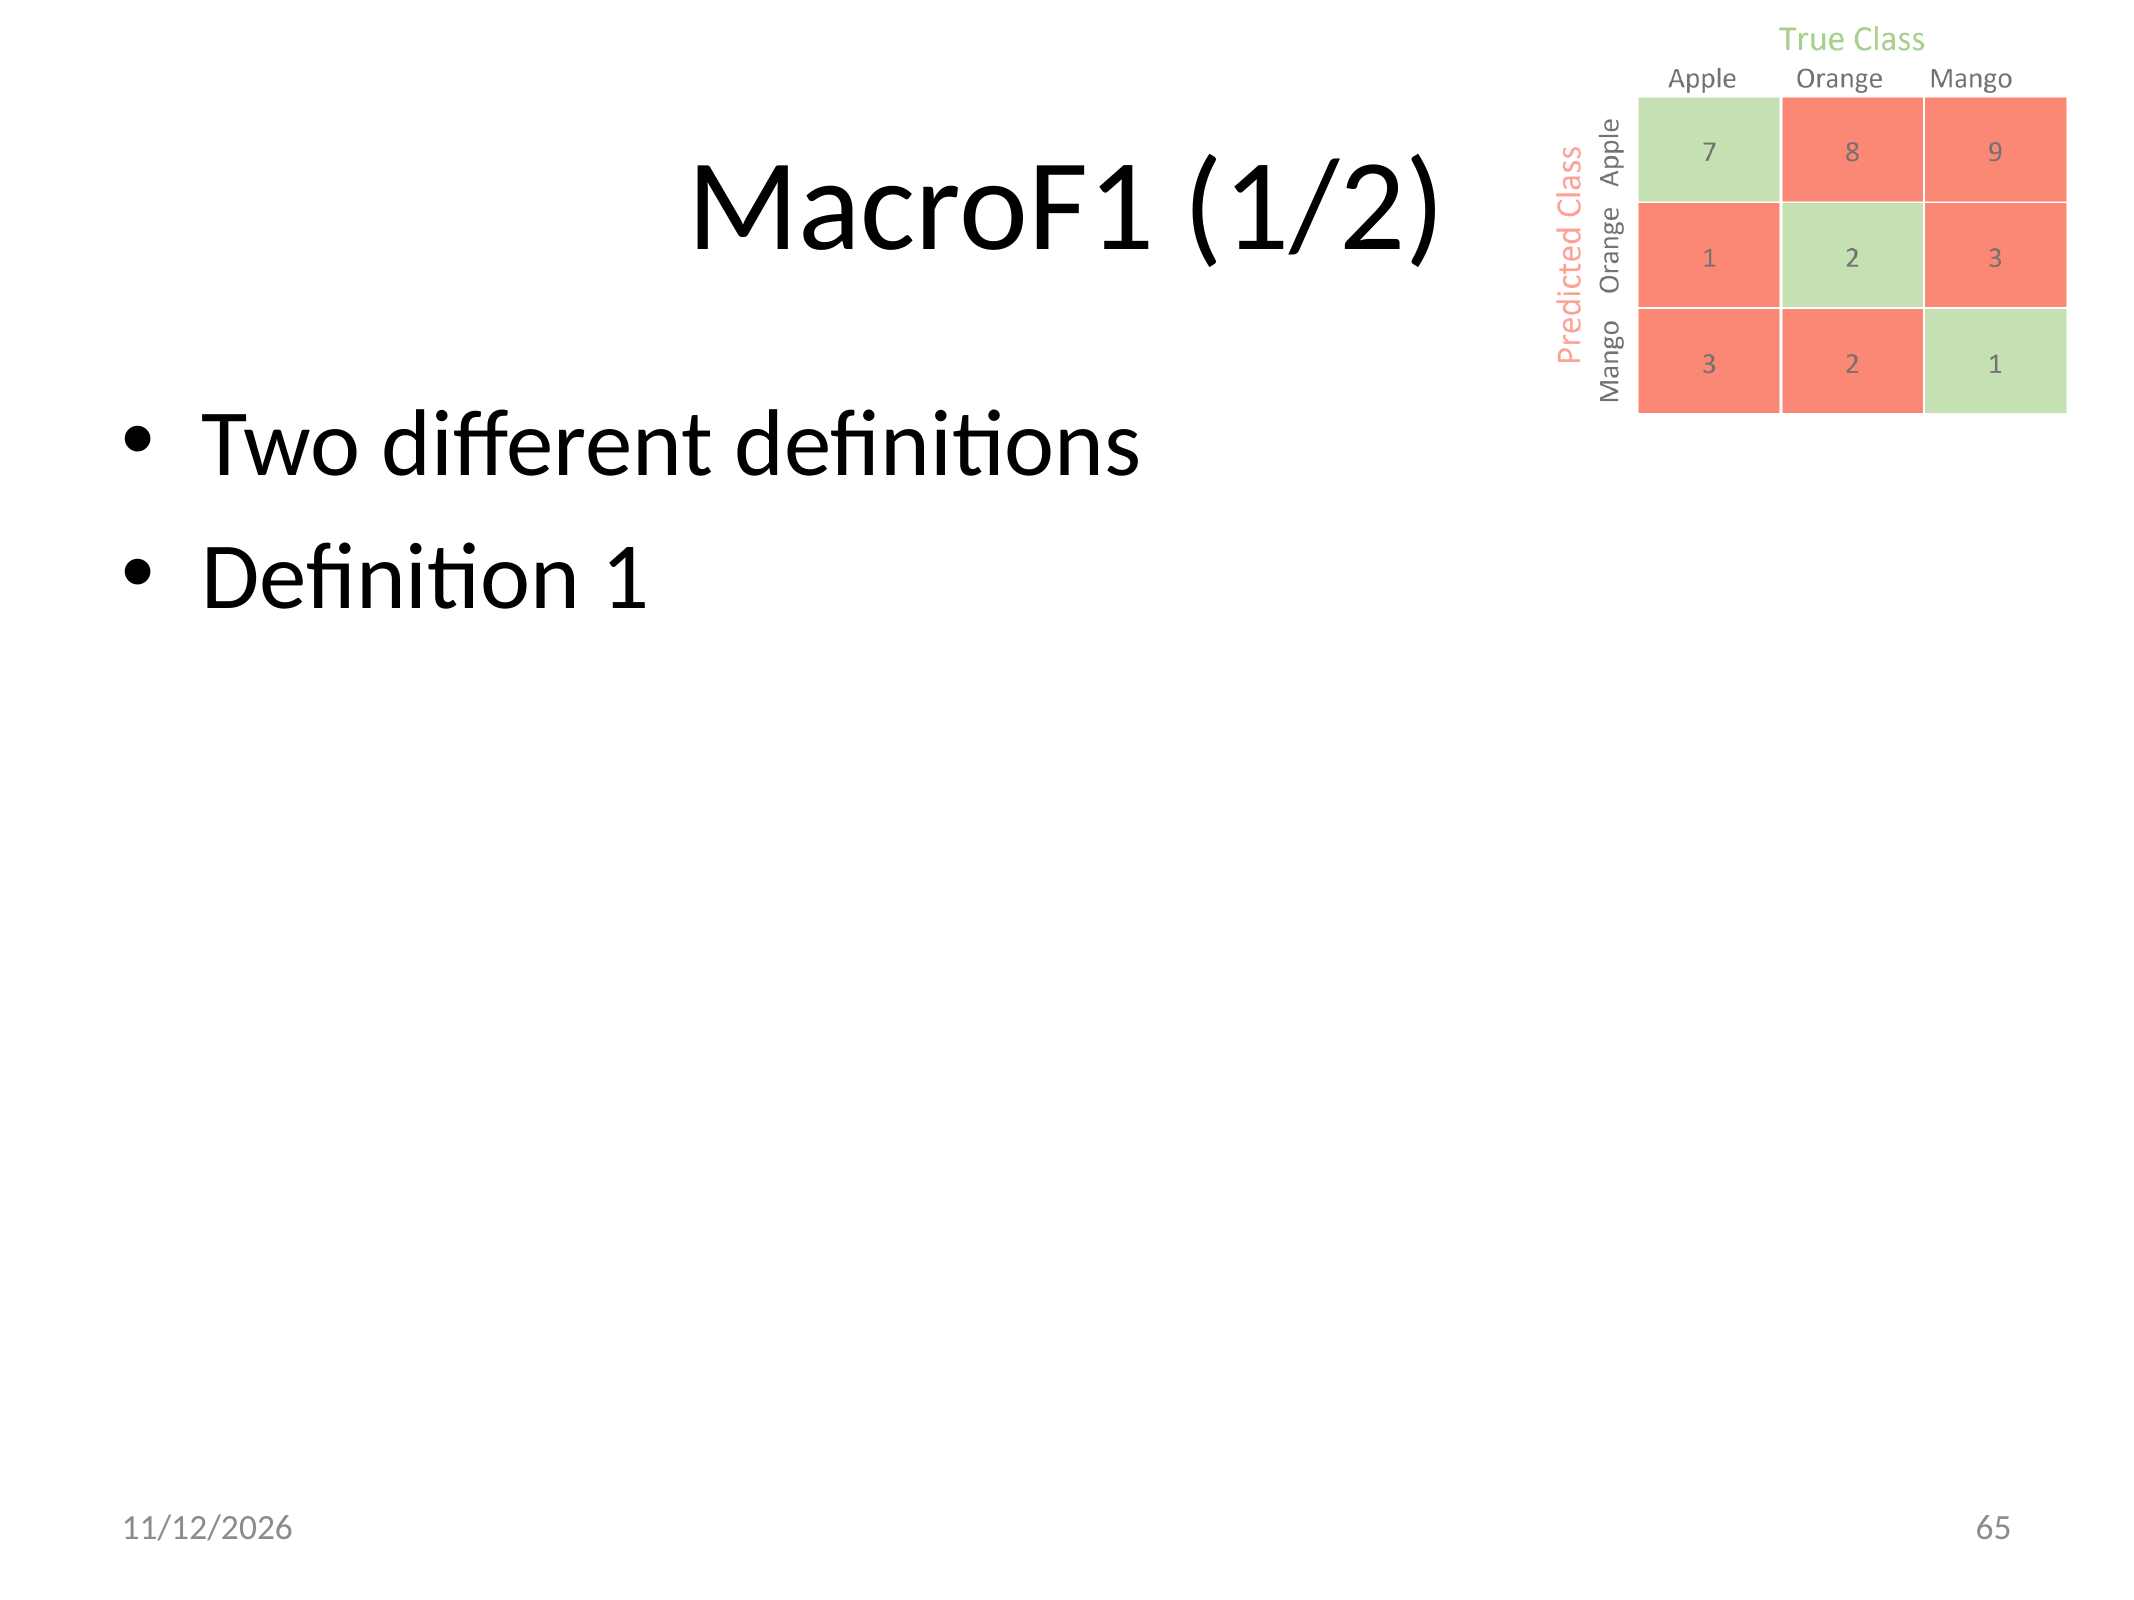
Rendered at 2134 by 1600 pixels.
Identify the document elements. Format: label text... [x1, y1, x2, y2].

picture [1528, 0, 2134, 444]
slide_number 65 [1528, 1482, 2027, 1569]
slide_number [106, 1482, 605, 1569]
title MacroF1 (1/2) [106, 64, 1523, 331]
